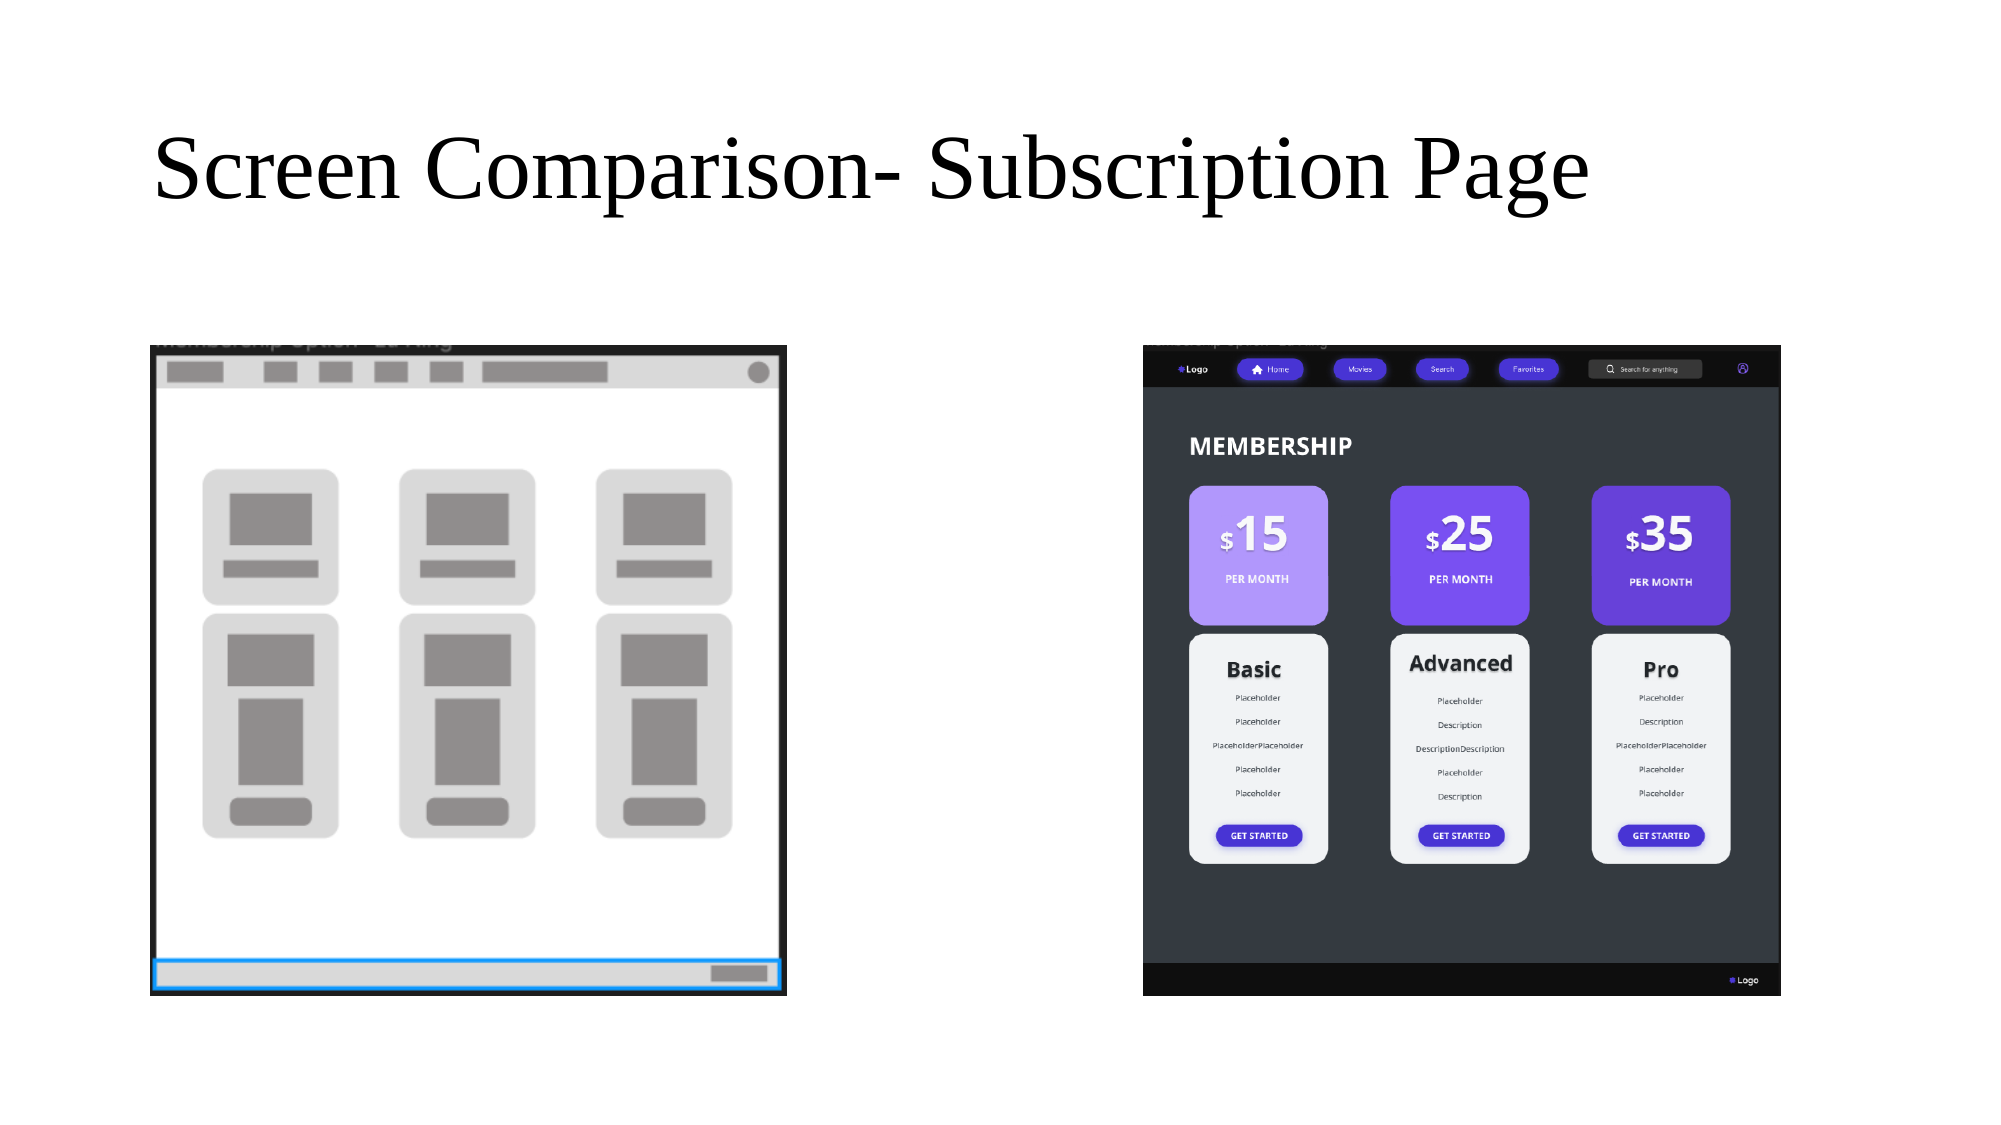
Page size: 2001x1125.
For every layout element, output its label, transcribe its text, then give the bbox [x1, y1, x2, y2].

picture [150, 345, 787, 997]
picture [1143, 345, 1781, 997]
title Screen Comparison- Subscription Page [137, 59, 1863, 278]
